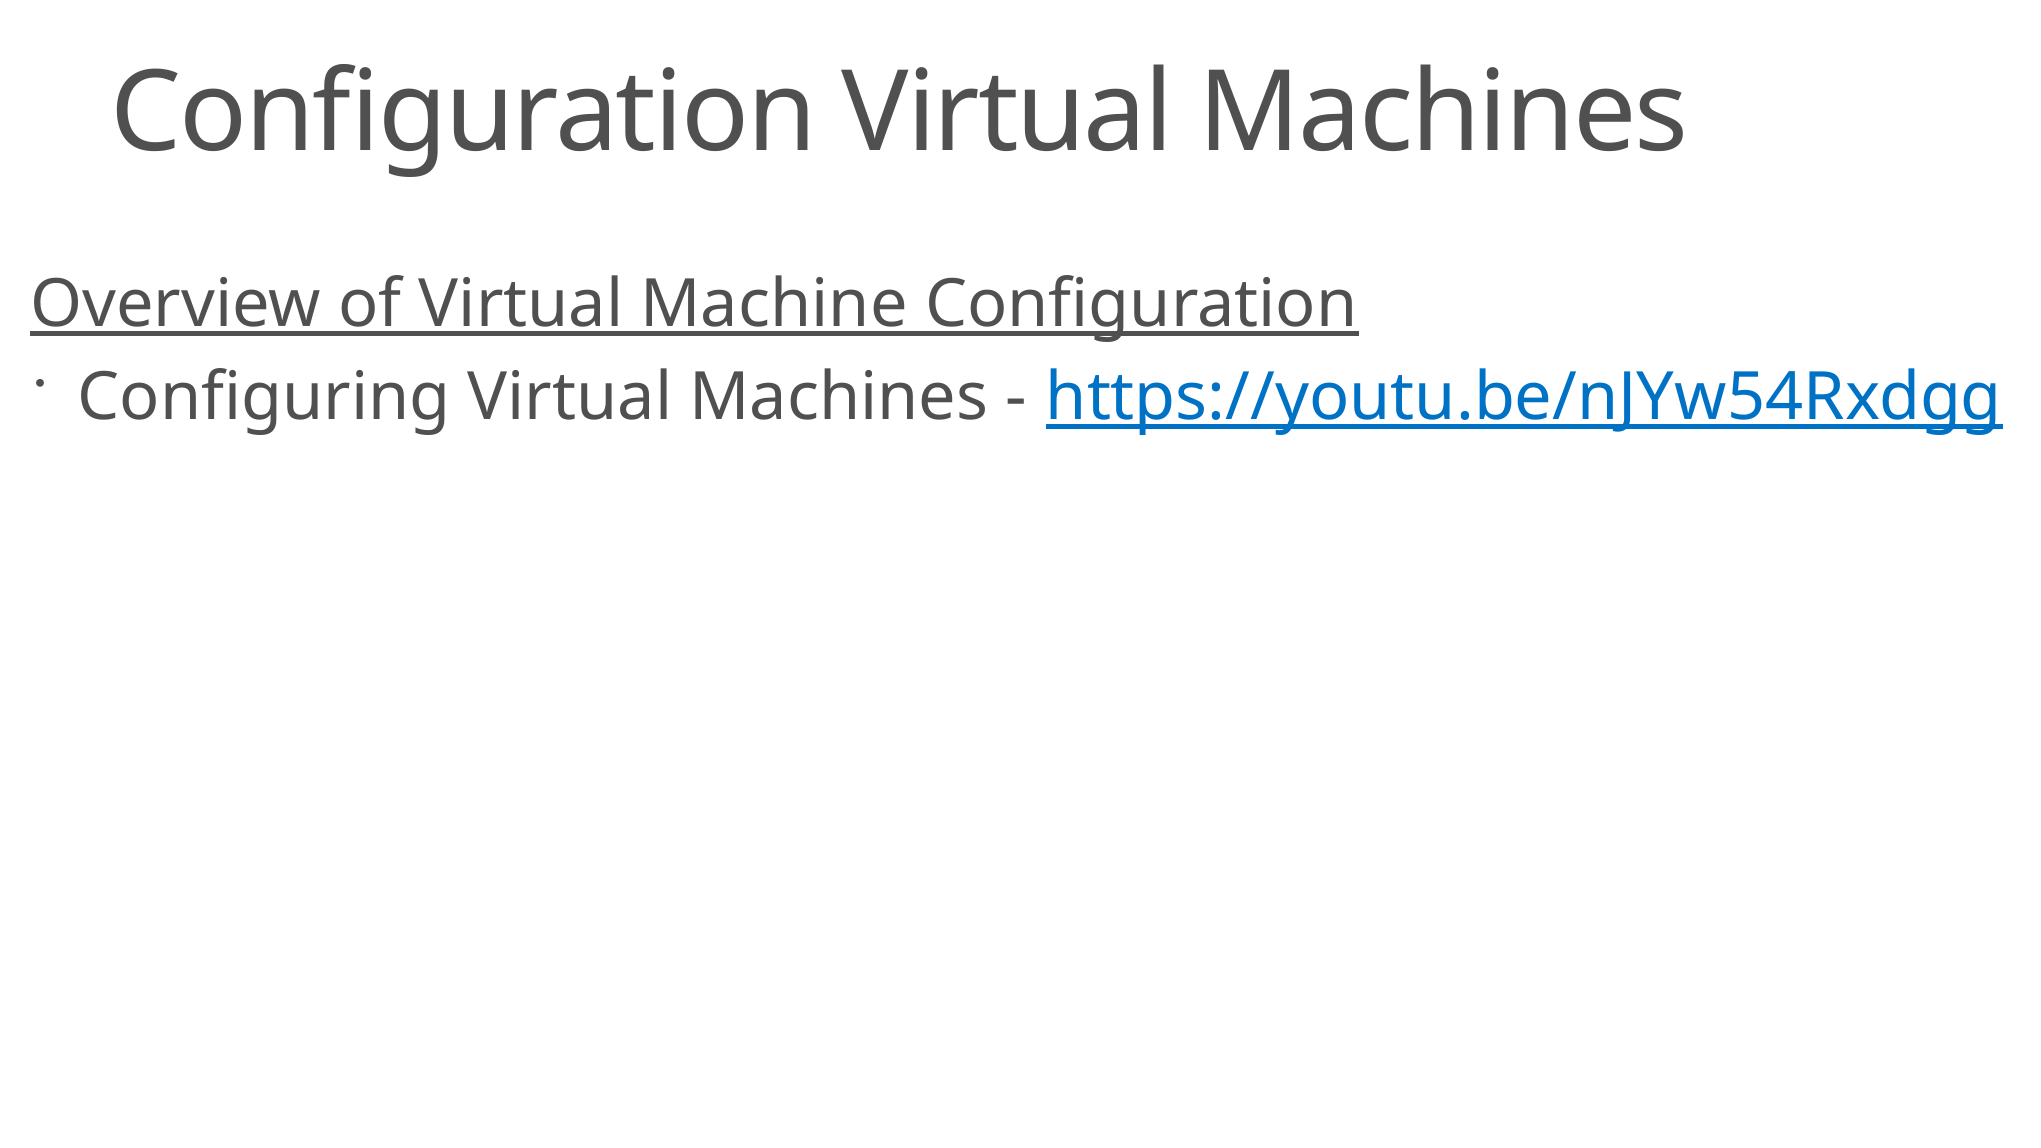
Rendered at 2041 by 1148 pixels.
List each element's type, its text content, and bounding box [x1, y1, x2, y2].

title Configuration Virtual Machines [86, 38, 1953, 165]
list Overview of Virtual Machine Configuration Configuring Virtual Machines - https://youtu.be/nJYw54Rxdgg [0, 244, 2041, 1148]
